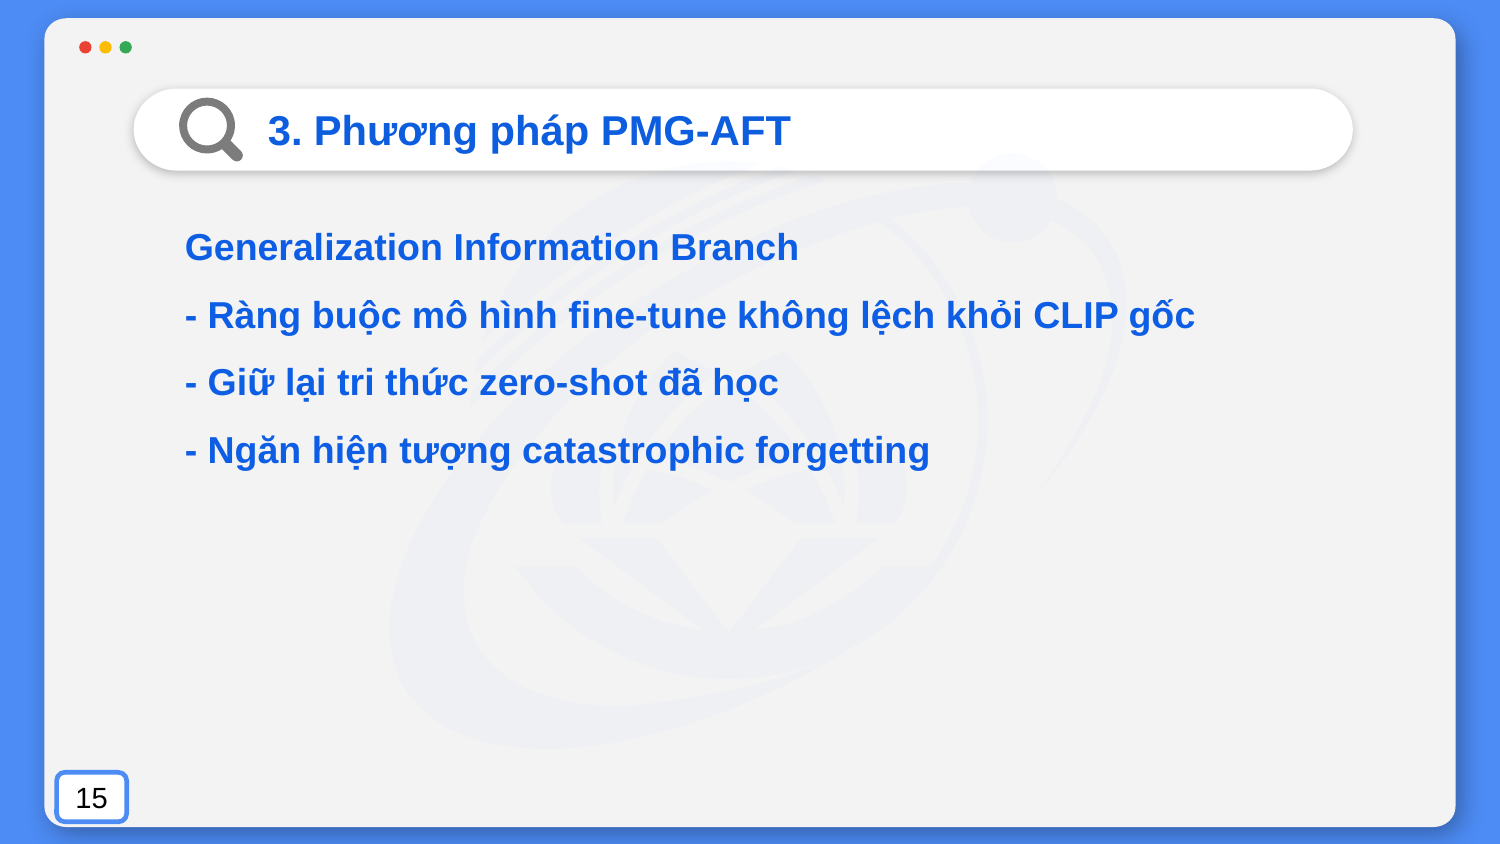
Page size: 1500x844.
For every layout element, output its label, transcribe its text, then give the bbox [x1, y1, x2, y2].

text_box Generalization Information Branch - Ràng buộc mô hình fine-tune không lệch khỏi CLIP gốc - Giữ lại tri thức zero-shot đã học - Ngăn hiện tượng catastrophic forgetting [1148, 185, 1397, 486]
text_box 15 [56, 772, 127, 822]
picture [356, 153, 1145, 773]
text_box Generalization Information Branch - Ràng buộc mô hình fine-tune không lệch khỏi CLIP gốc - Giữ lại tri thức zero-shot đã học - Ngăn hiện tượng catastrophic forgetting [150, 185, 351, 486]
title 3. Phương pháp PMG-AFT [252, 89, 1368, 168]
